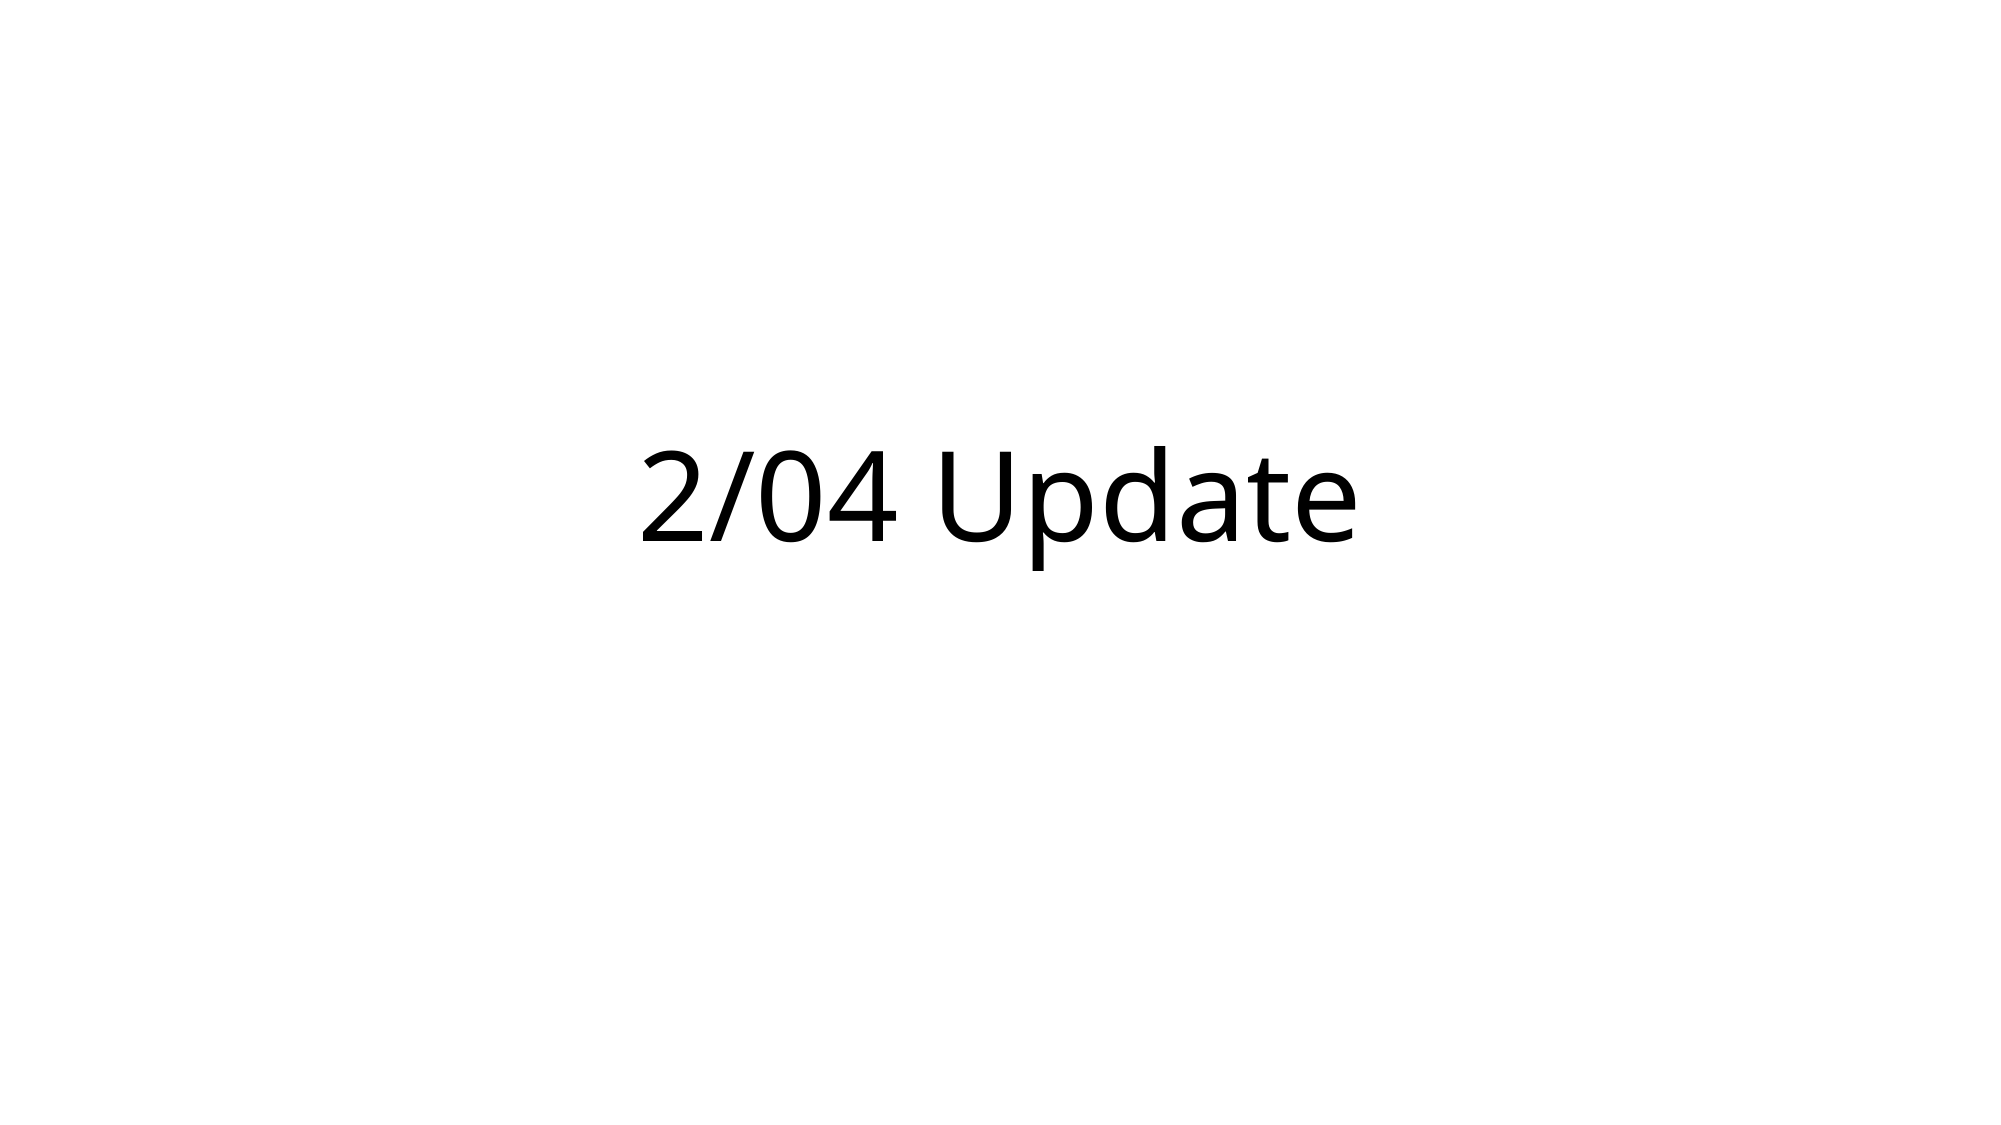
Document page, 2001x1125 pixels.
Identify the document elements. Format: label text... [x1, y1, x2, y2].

title 2/04 Update [249, 184, 1750, 576]
